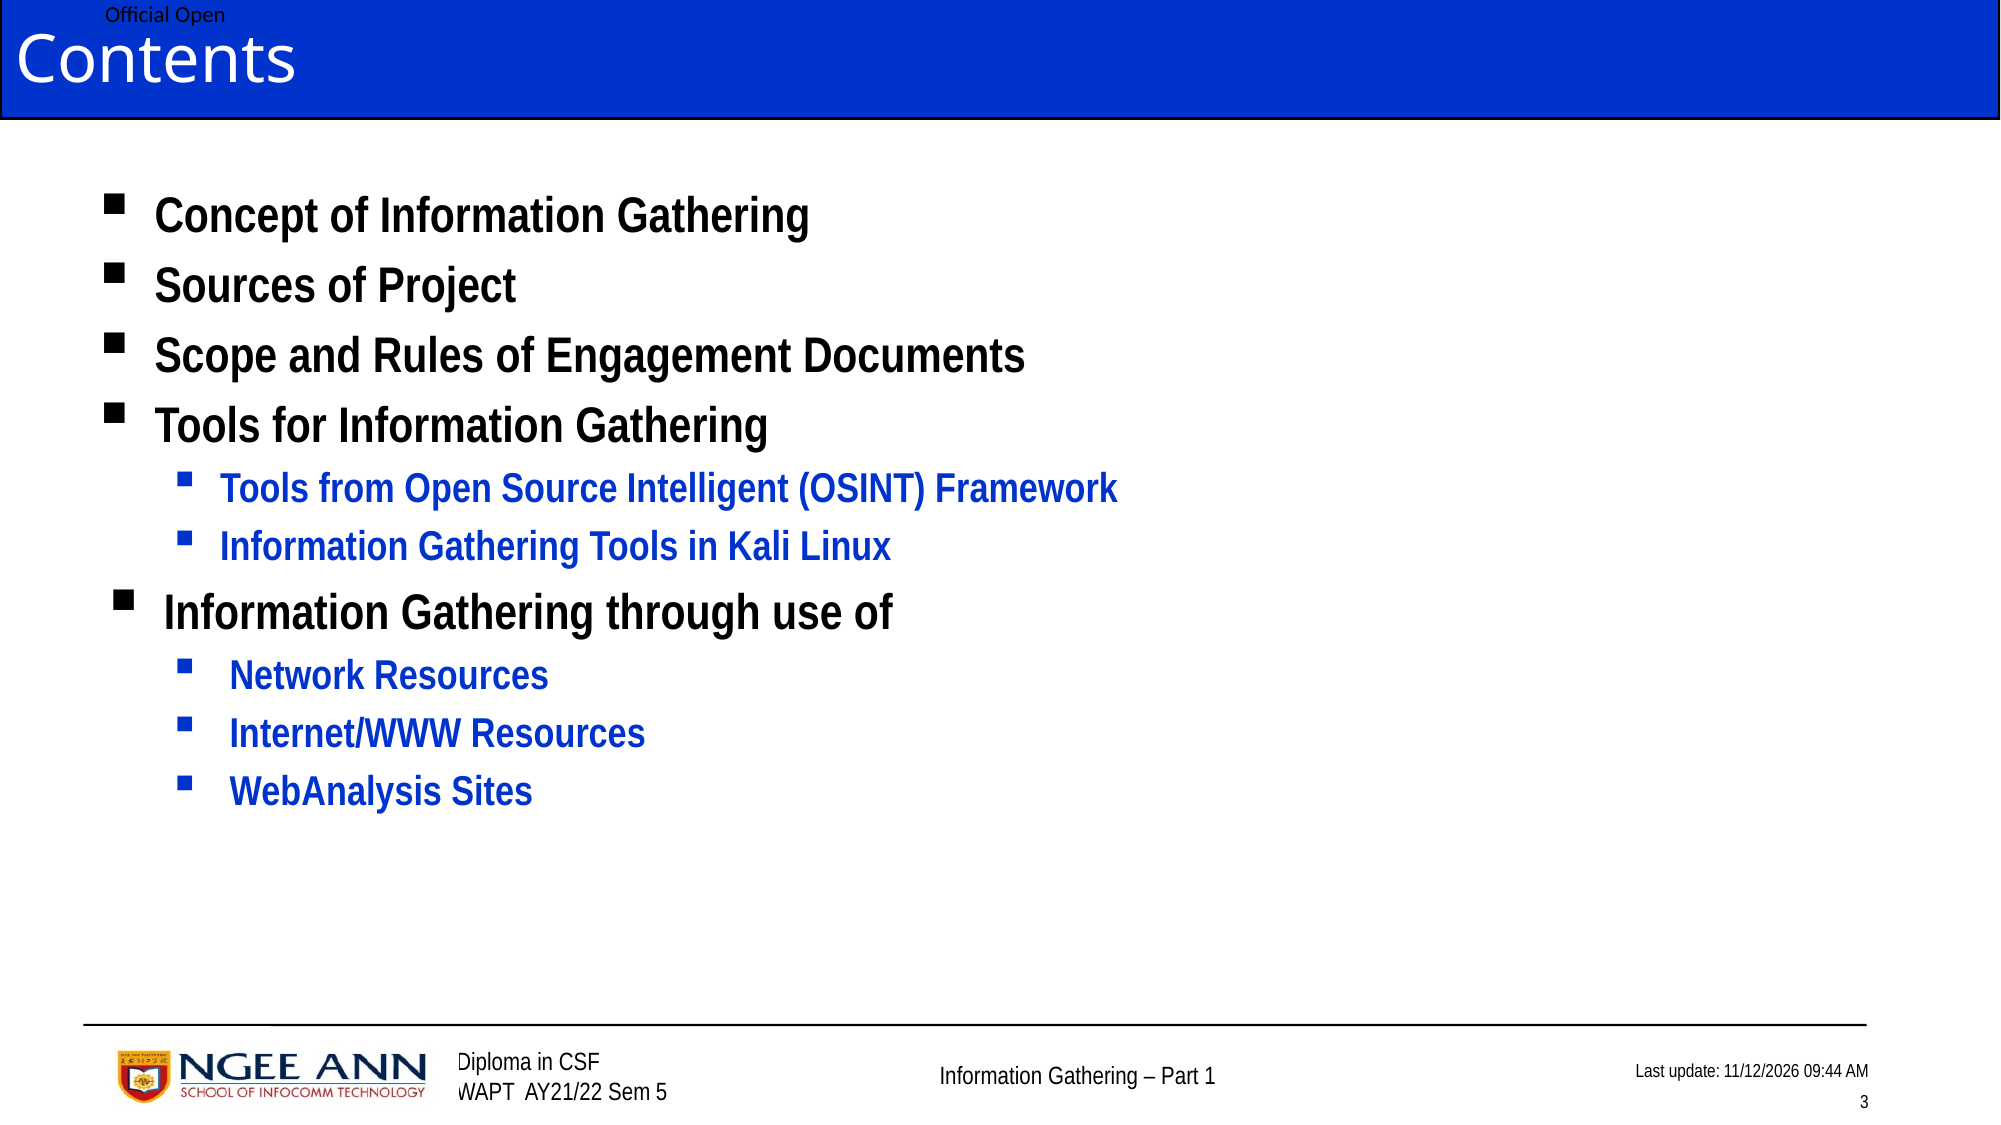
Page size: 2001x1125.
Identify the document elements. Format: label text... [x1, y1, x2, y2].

picture [83, 1028, 459, 1125]
list Concept of Information Gathering Sources of Project Scope and Rules of Engagement Documents Tools for Information Gathering Tools from Open Source Intelligent (OSINT) Framework Information Gathering Tools in Kali Linux Information Gathering through use of Network Resources Internet/WWW Resources WebAnalysis Sites [83, 174, 1867, 1025]
title Contents [0, 0, 1969, 115]
